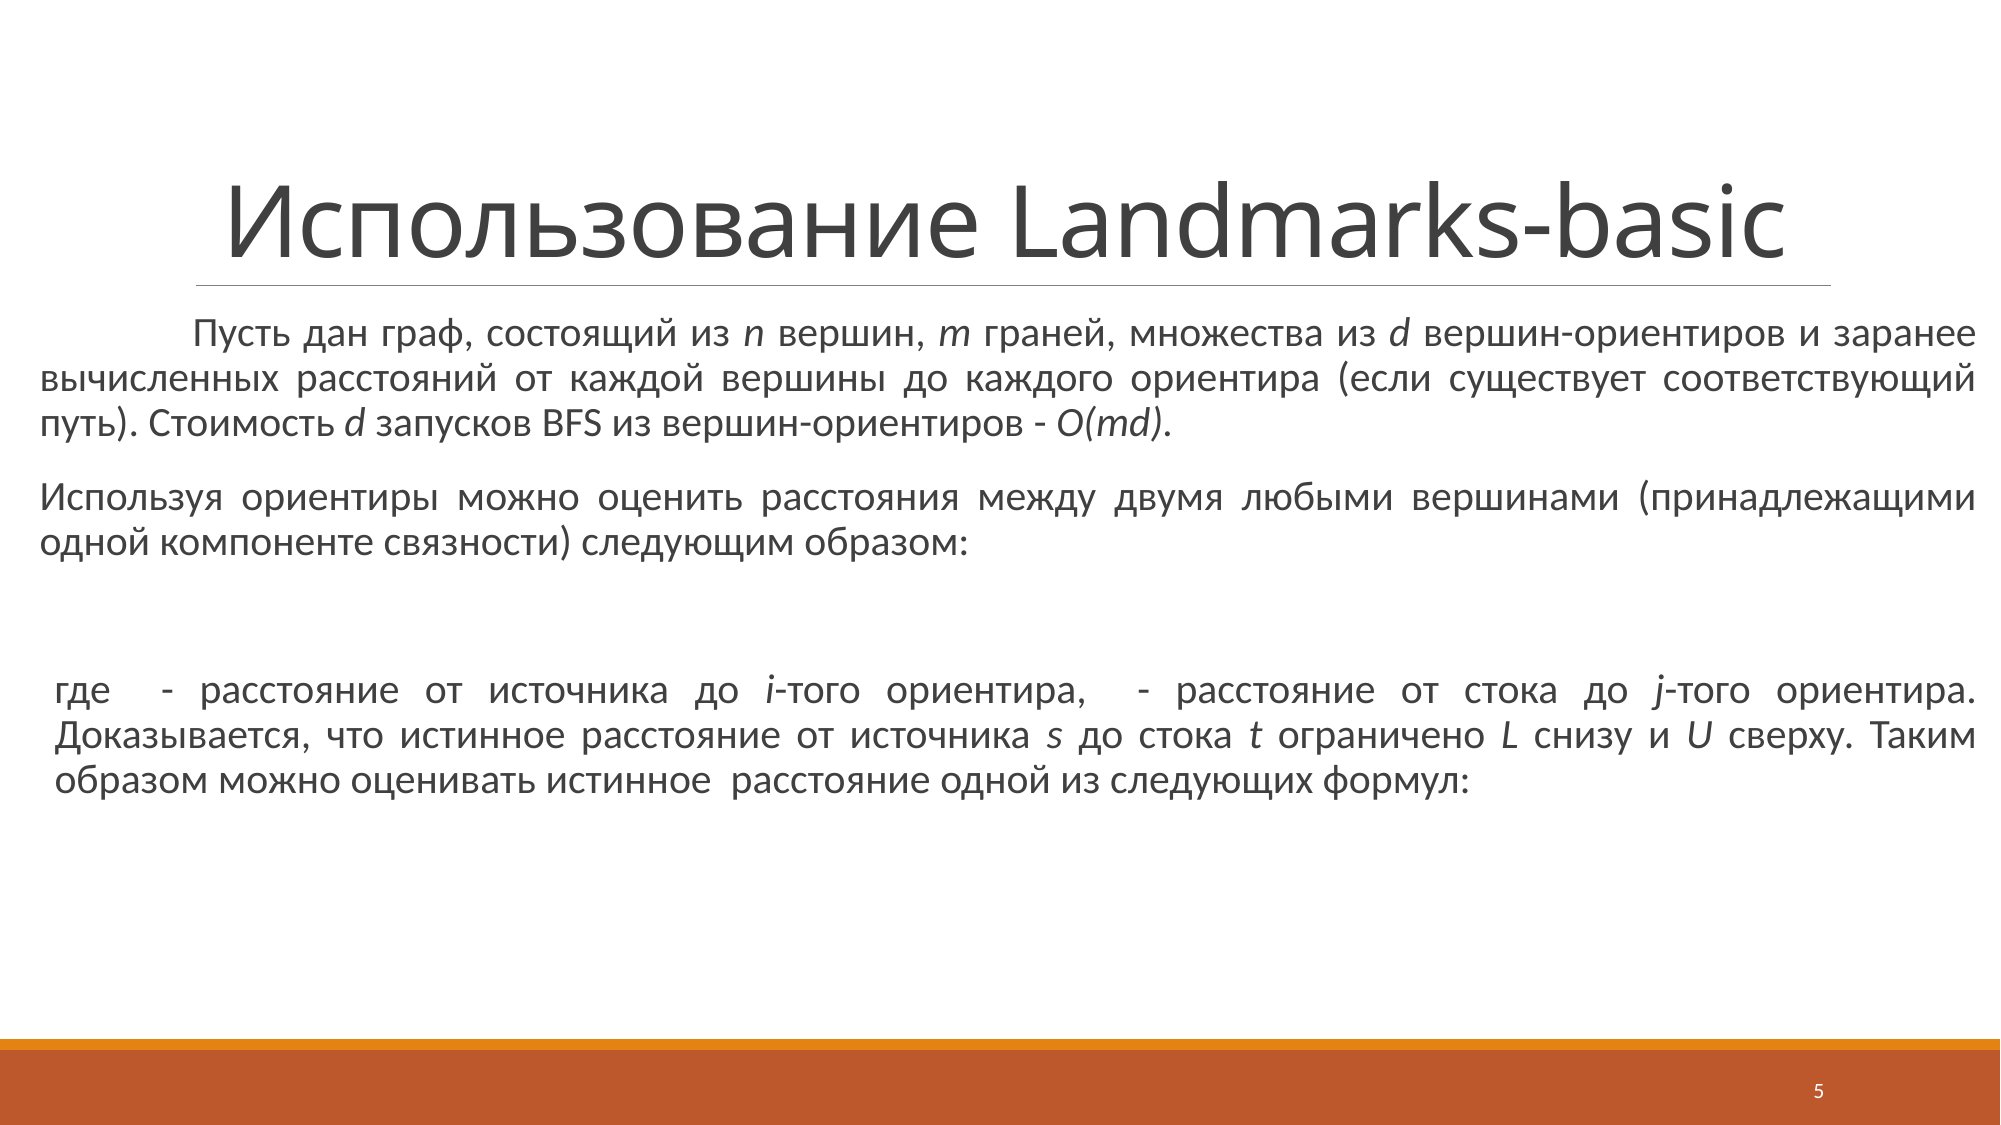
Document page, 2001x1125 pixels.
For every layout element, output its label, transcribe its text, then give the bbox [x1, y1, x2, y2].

title Использование Landmarks-basic [180, 47, 1830, 285]
slide_number 5 [1624, 1059, 1840, 1120]
